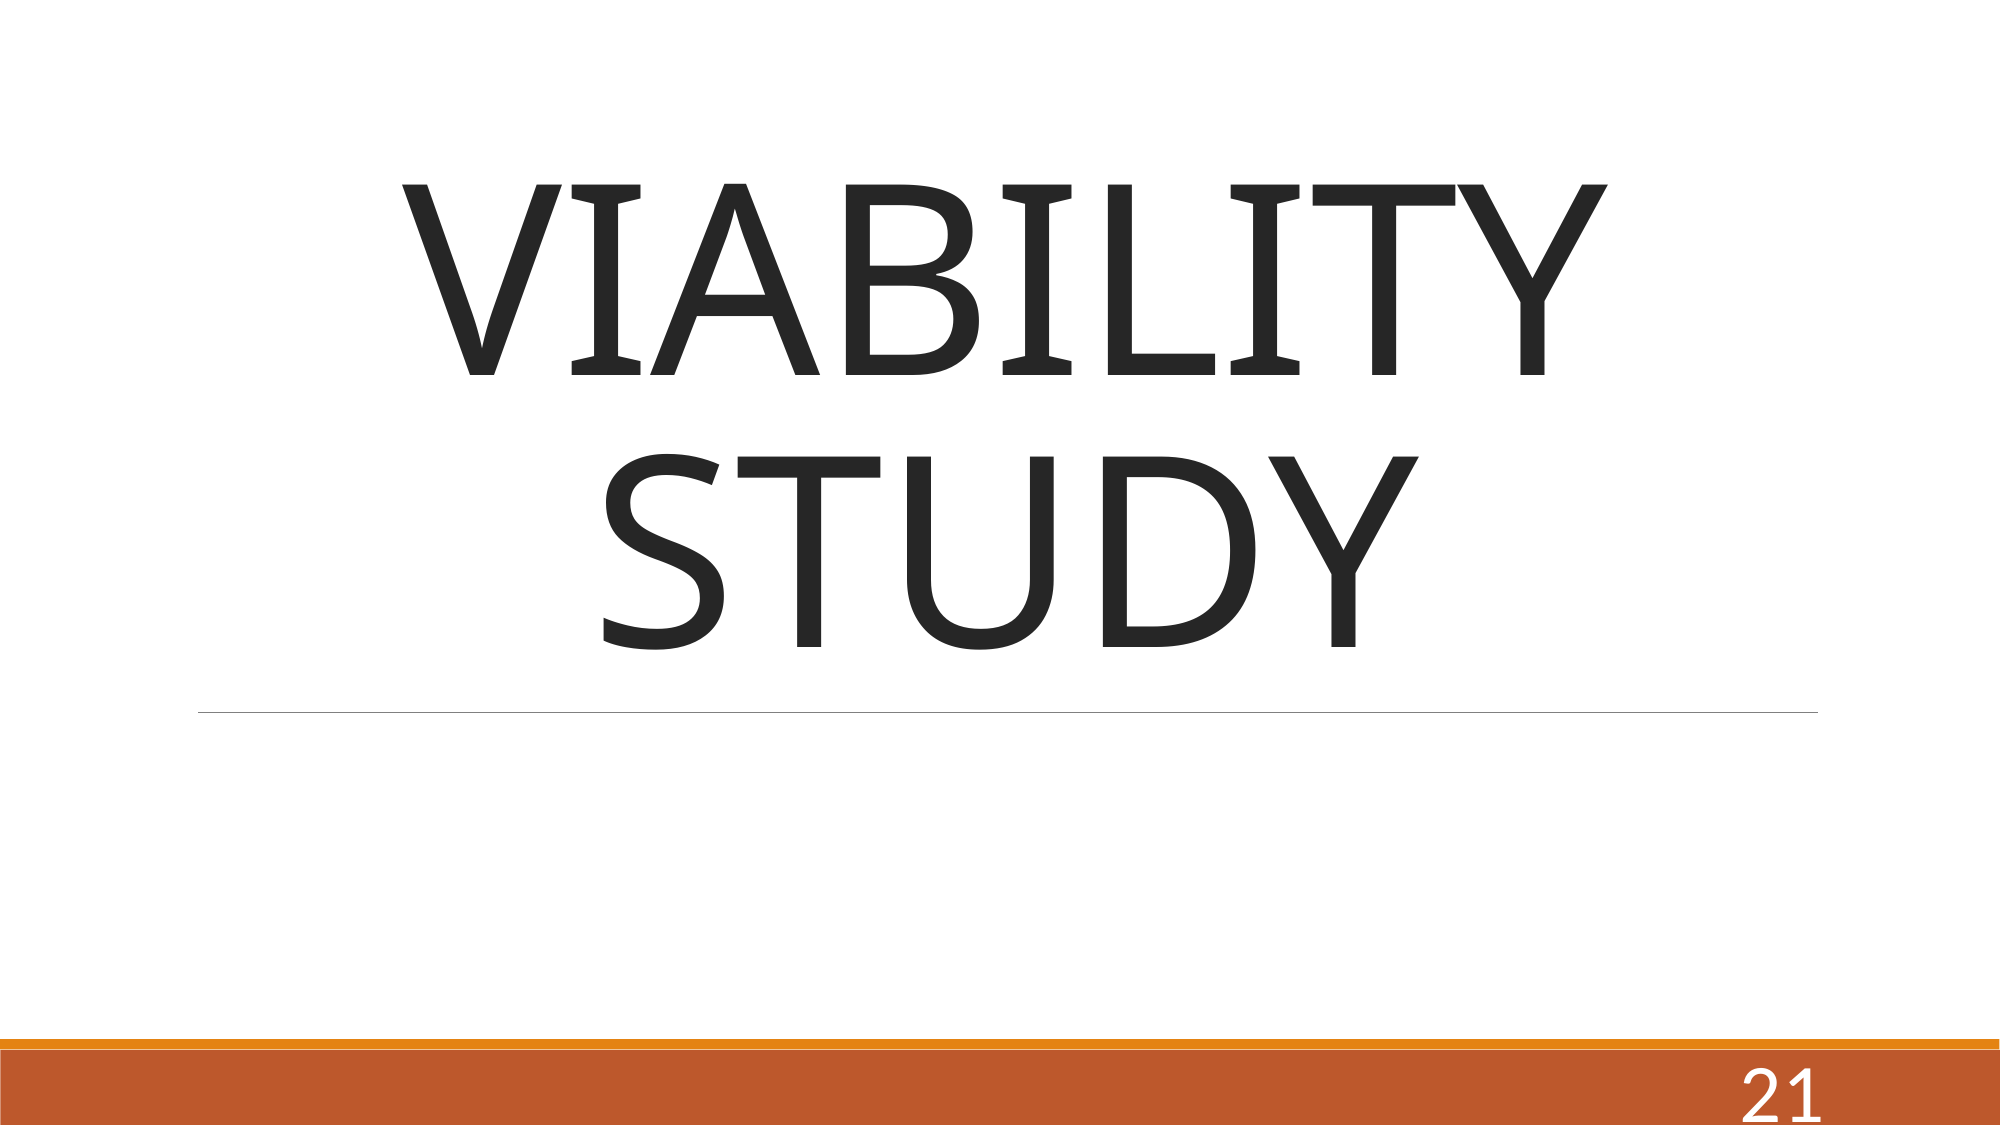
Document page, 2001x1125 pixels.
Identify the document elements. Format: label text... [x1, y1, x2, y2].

title VIABILITY STUDY [180, 124, 1830, 710]
slide_number 21 [1624, 1059, 1840, 1120]
